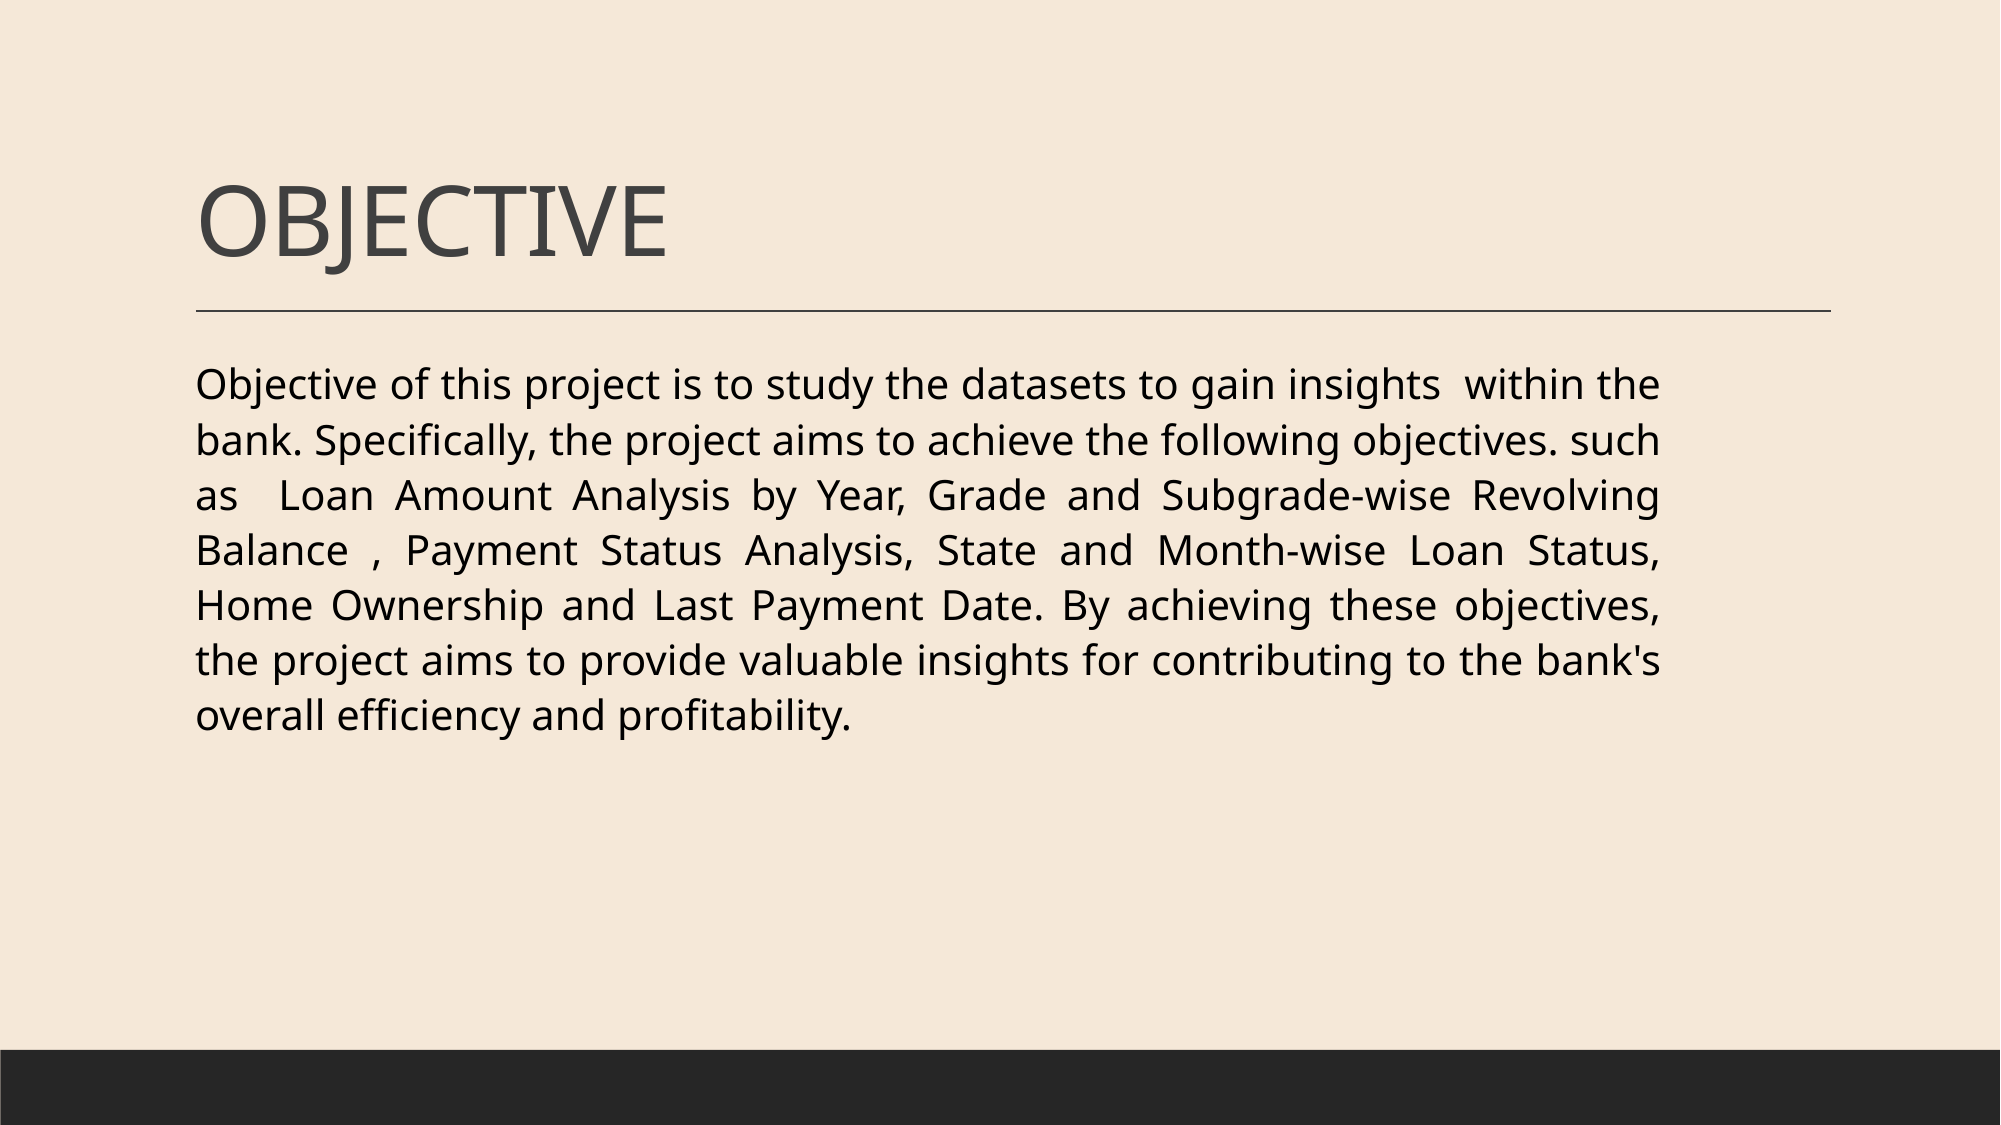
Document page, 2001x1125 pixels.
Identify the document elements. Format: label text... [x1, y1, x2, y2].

title OBJECTIVE [180, 47, 1830, 285]
list Objective of this project is to study the datasets to gain insights within the bank. Specifically, the project aims to achieve the following objectives. such as Loan Amount Analysis by Year, Grade and Subgrade-wise Revolving Balance , Payment Status Analysis, State and Month-wise Loan Status, Home Ownership and Last Payment Date. By achieving these objectives, the project aims to provide valuable insights for contributing to the bank's overall efficiency and profitability. [180, 345, 1662, 963]
